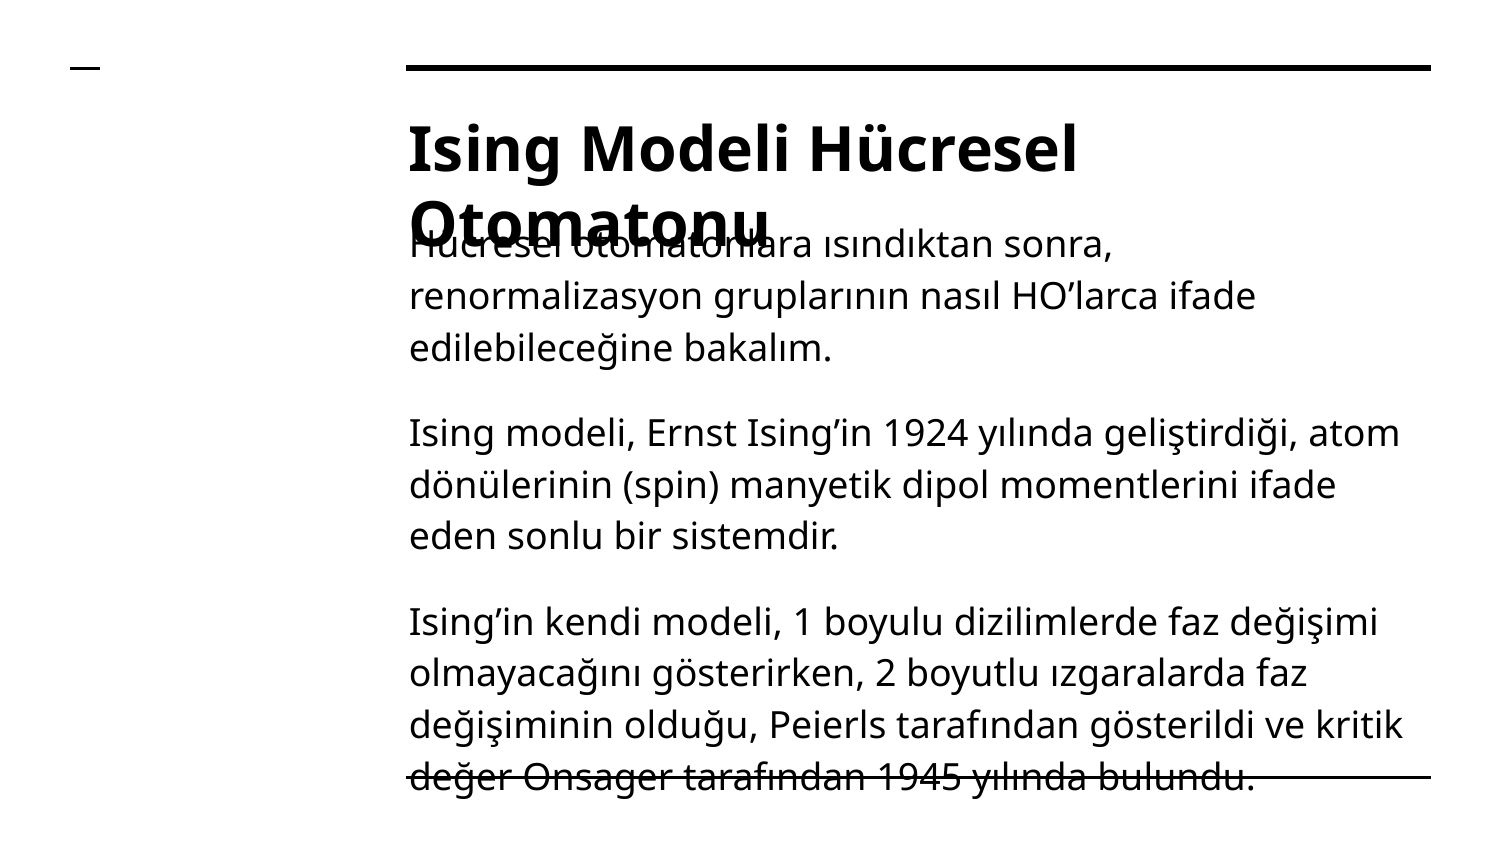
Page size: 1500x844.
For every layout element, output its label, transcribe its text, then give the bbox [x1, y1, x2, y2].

list Hücresel otomatonlara ısındıktan sonra, renormalizasyon gruplarının nasıl HO’larca ifade edilebileceğine bakalım. Ising modeli, Ernst Ising’in 1924 yılında geliştirdiği, atom dönülerinin (spin) manyetik dipol momentlerini ifade eden sonlu bir sistemdir. Ising’in kendi modeli, 1 boyulu dizilimlerde faz değişimi olmayacağını gösterirken, 2 boyutlu ızgaralarda faz değişiminin olduğu, Peierls tarafından gösterildi ve kritik değer Onsager tarafından 1945 yılında bulundu. [393, 198, 1431, 771]
title Ising Modeli Hücresel Otomatonu [393, 94, 1431, 198]
